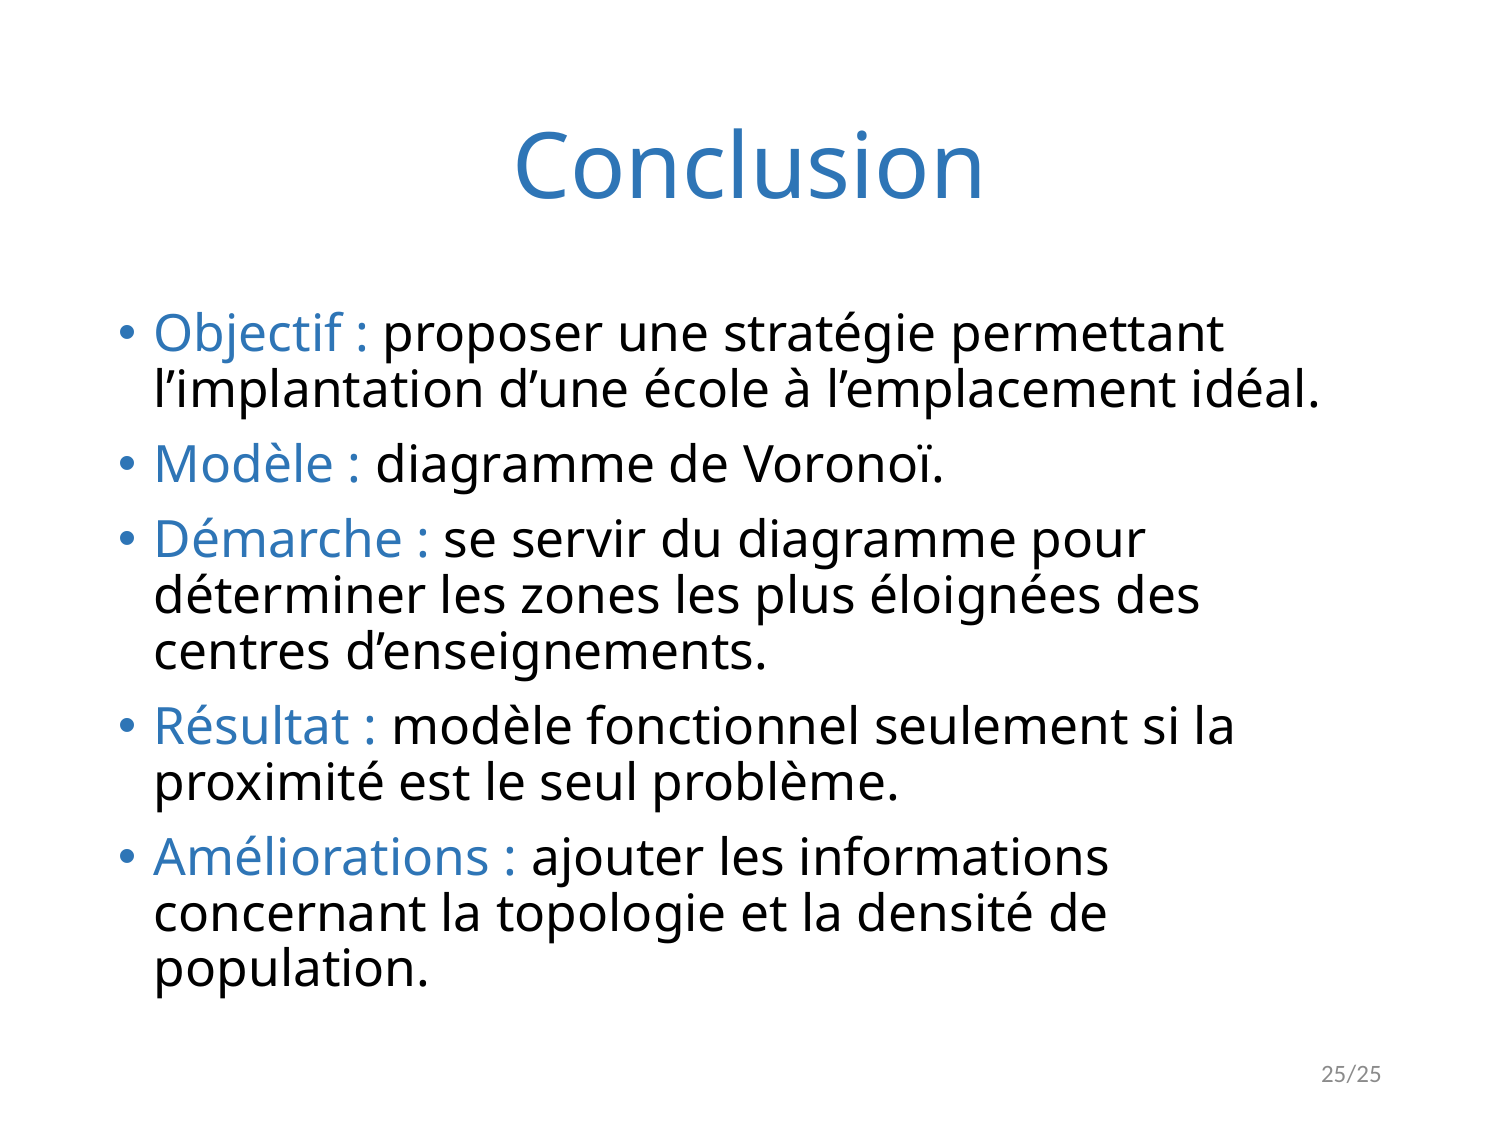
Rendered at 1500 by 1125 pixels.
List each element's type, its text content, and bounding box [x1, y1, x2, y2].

title Conclusion [103, 59, 1397, 278]
slide_number 25/25 [1059, 1042, 1397, 1103]
list Objectif : proposer une stratégie permettant l’implantation d’une école à l’emplacement idéal. Modèle : diagramme de Voronoï. Démarche : se servir du diagramme pour déterminer les zones les plus éloignées des centres d’enseignements. Résultat : modèle fonctionnel seulement si la proximité est le seul problème. Améliorations : ajouter les informations concernant la topologie et la densité de population. [103, 299, 1397, 1014]
